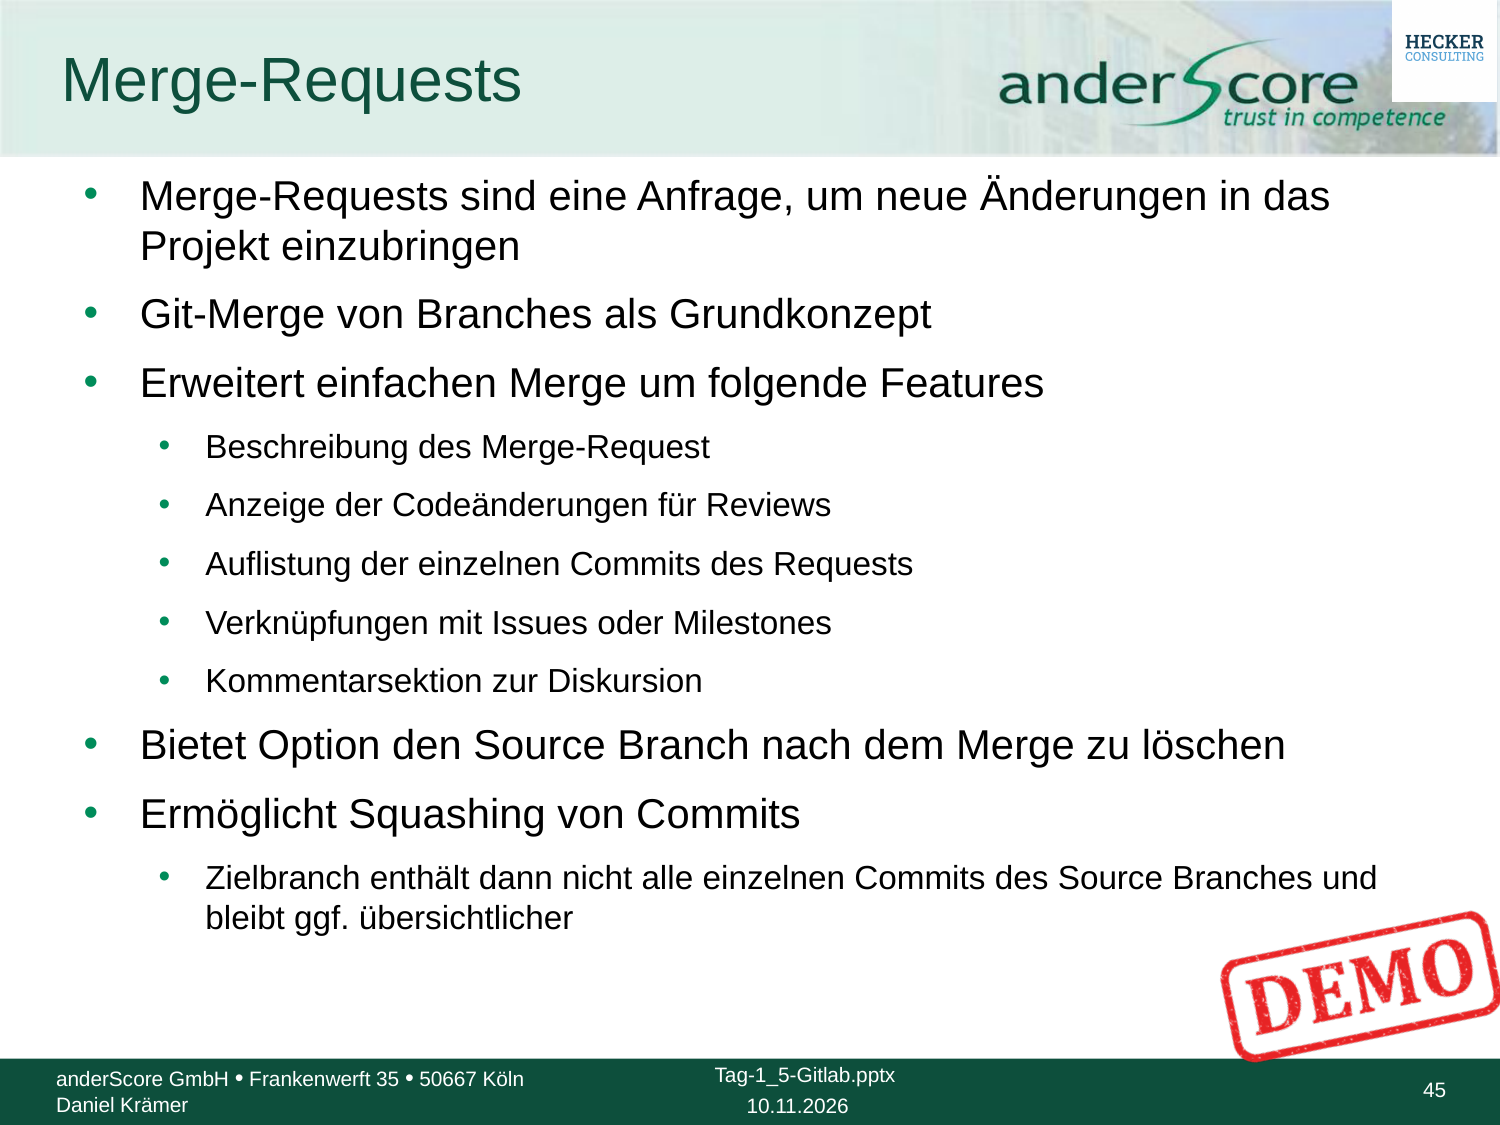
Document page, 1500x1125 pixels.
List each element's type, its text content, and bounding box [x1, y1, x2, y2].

title Merge-Requests [46, 23, 975, 140]
picture [0, 0, 1500, 157]
picture [1164, 851, 1500, 1124]
list Merge-Requests sind eine Anfrage, um neue Änderungen in das Projekt einzubringen Git-Merge von Branches als Grundkonzept Erweitert einfachen Merge um folgende Features Beschreibung des Merge-Request Anzeige der Codeänderungen für Reviews Auflistung der einzelnen Commits des Requests Verknüpfungen mit Issues oder Milestones Kommentarsektion zur Diskursion Bietet Option den Source Branch nach dem Merge zu löschen Ermöglicht Squashing von Commits Zielbranch enthält dann nicht alle einzelnen Commits des Source Branches und bleibt ggf. übersichtlicher [49, 160, 1447, 1047]
